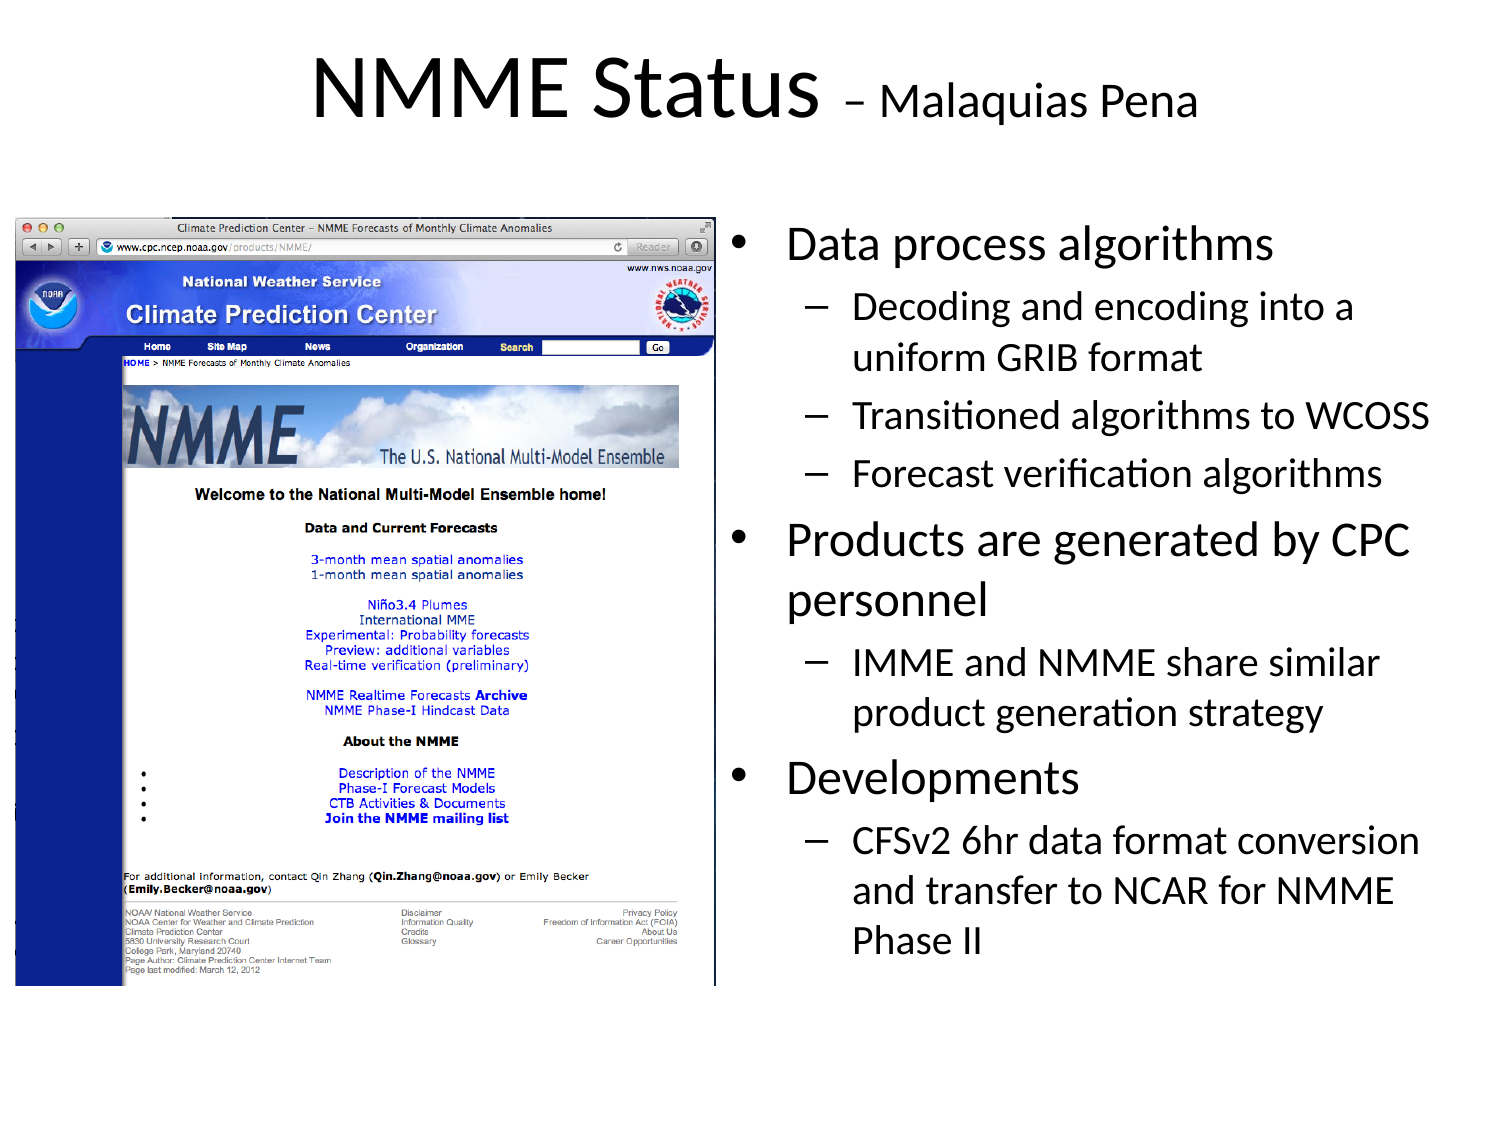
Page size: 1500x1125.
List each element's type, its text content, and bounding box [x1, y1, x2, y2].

picture [15, 216, 716, 986]
list Data process algorithms Decoding and encoding into a uniform GRIB format Transitioned algorithms to WCOSS Forecast verification algorithms Products are generated by CPC personnel IMME and NMME share similar product generation strategy Developments CFSv2 6hr data format conversion and transfer to NCAR for NMME Phase II [715, 203, 1500, 1037]
title NMME Status – Malaquias Pena [80, 0, 1431, 175]
